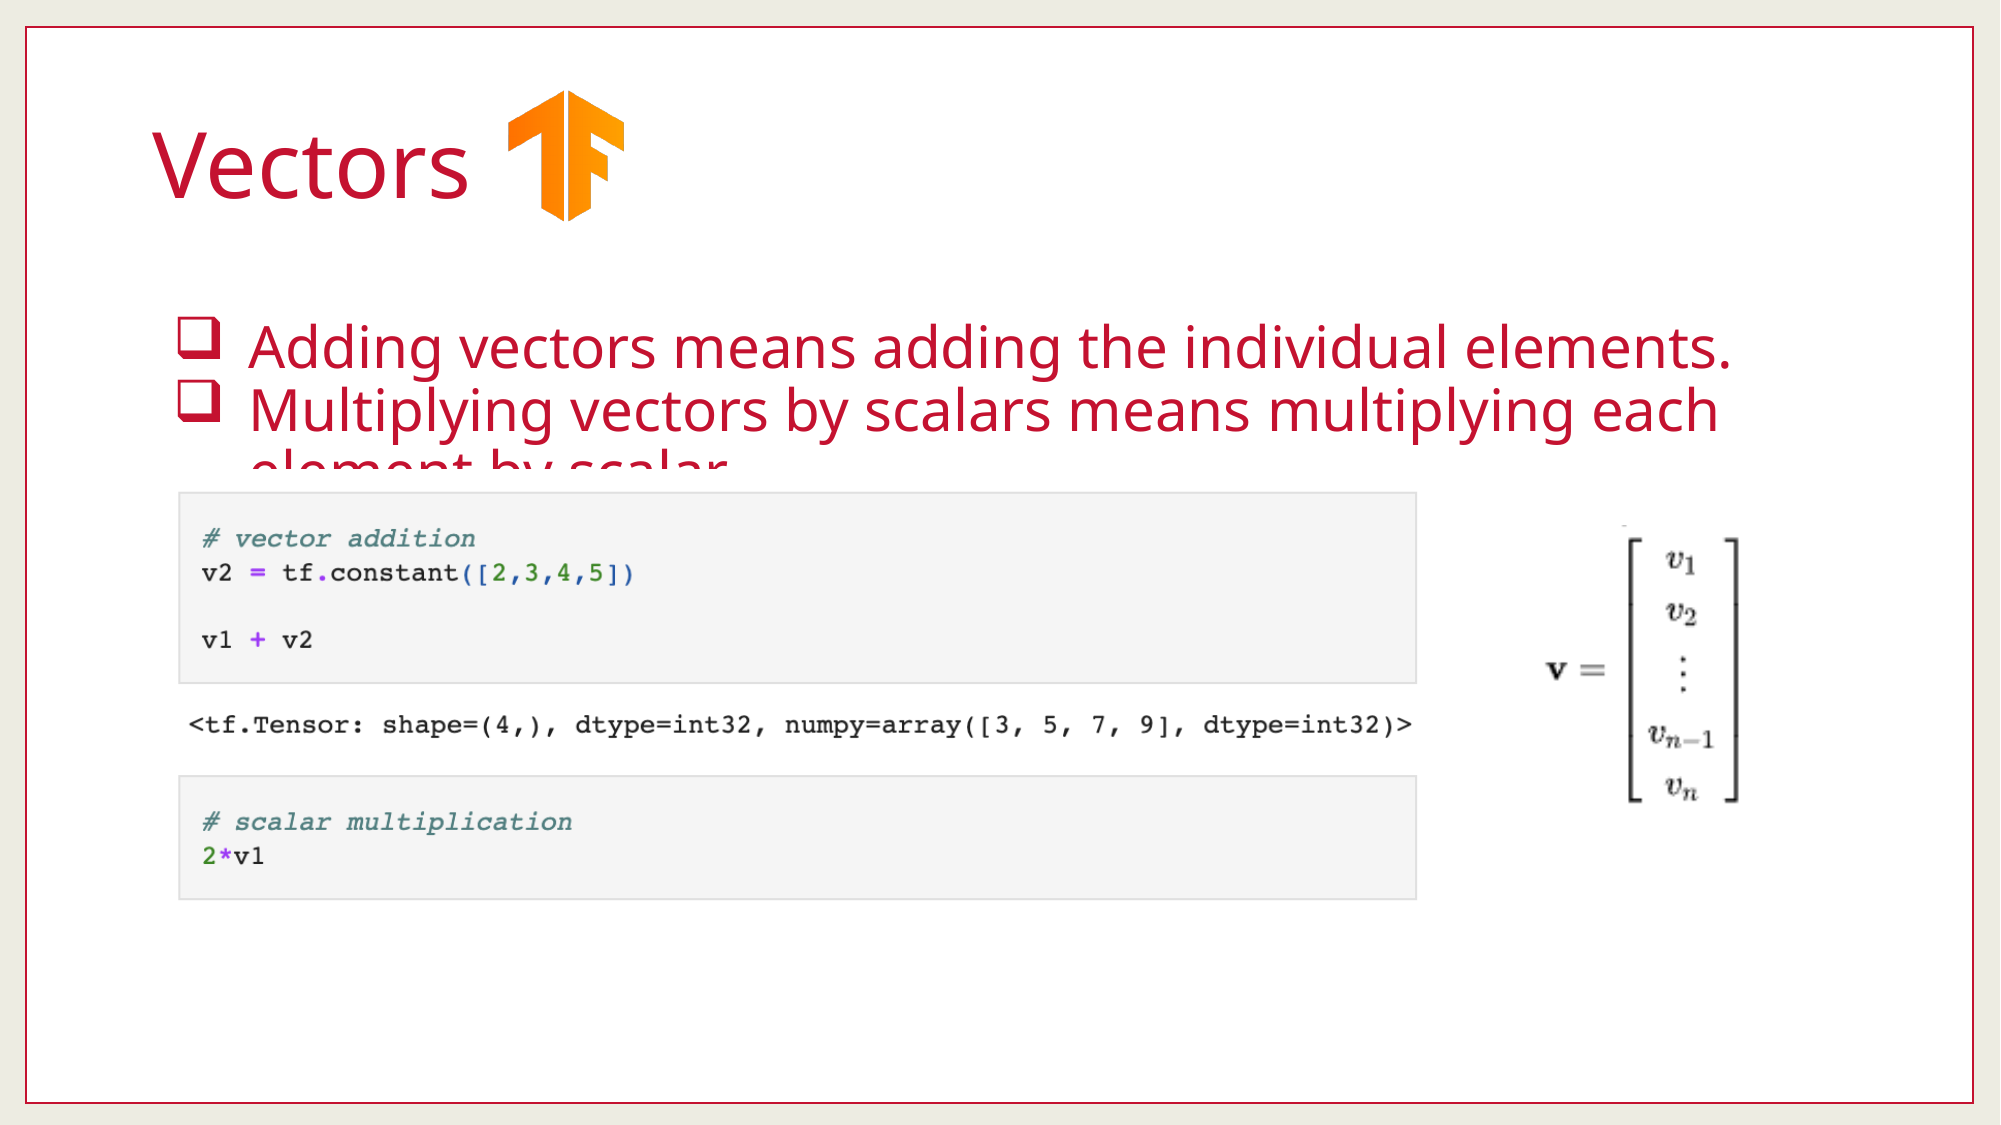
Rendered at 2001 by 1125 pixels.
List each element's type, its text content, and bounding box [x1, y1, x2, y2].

picture [1535, 525, 1752, 810]
title Vectors [137, 59, 1863, 278]
picture [168, 469, 1445, 924]
picture [499, 89, 632, 222]
list Adding vectors means adding the individual elements. Multiplying vectors by scalars means multiplying each element by scalar [158, 310, 1976, 1025]
